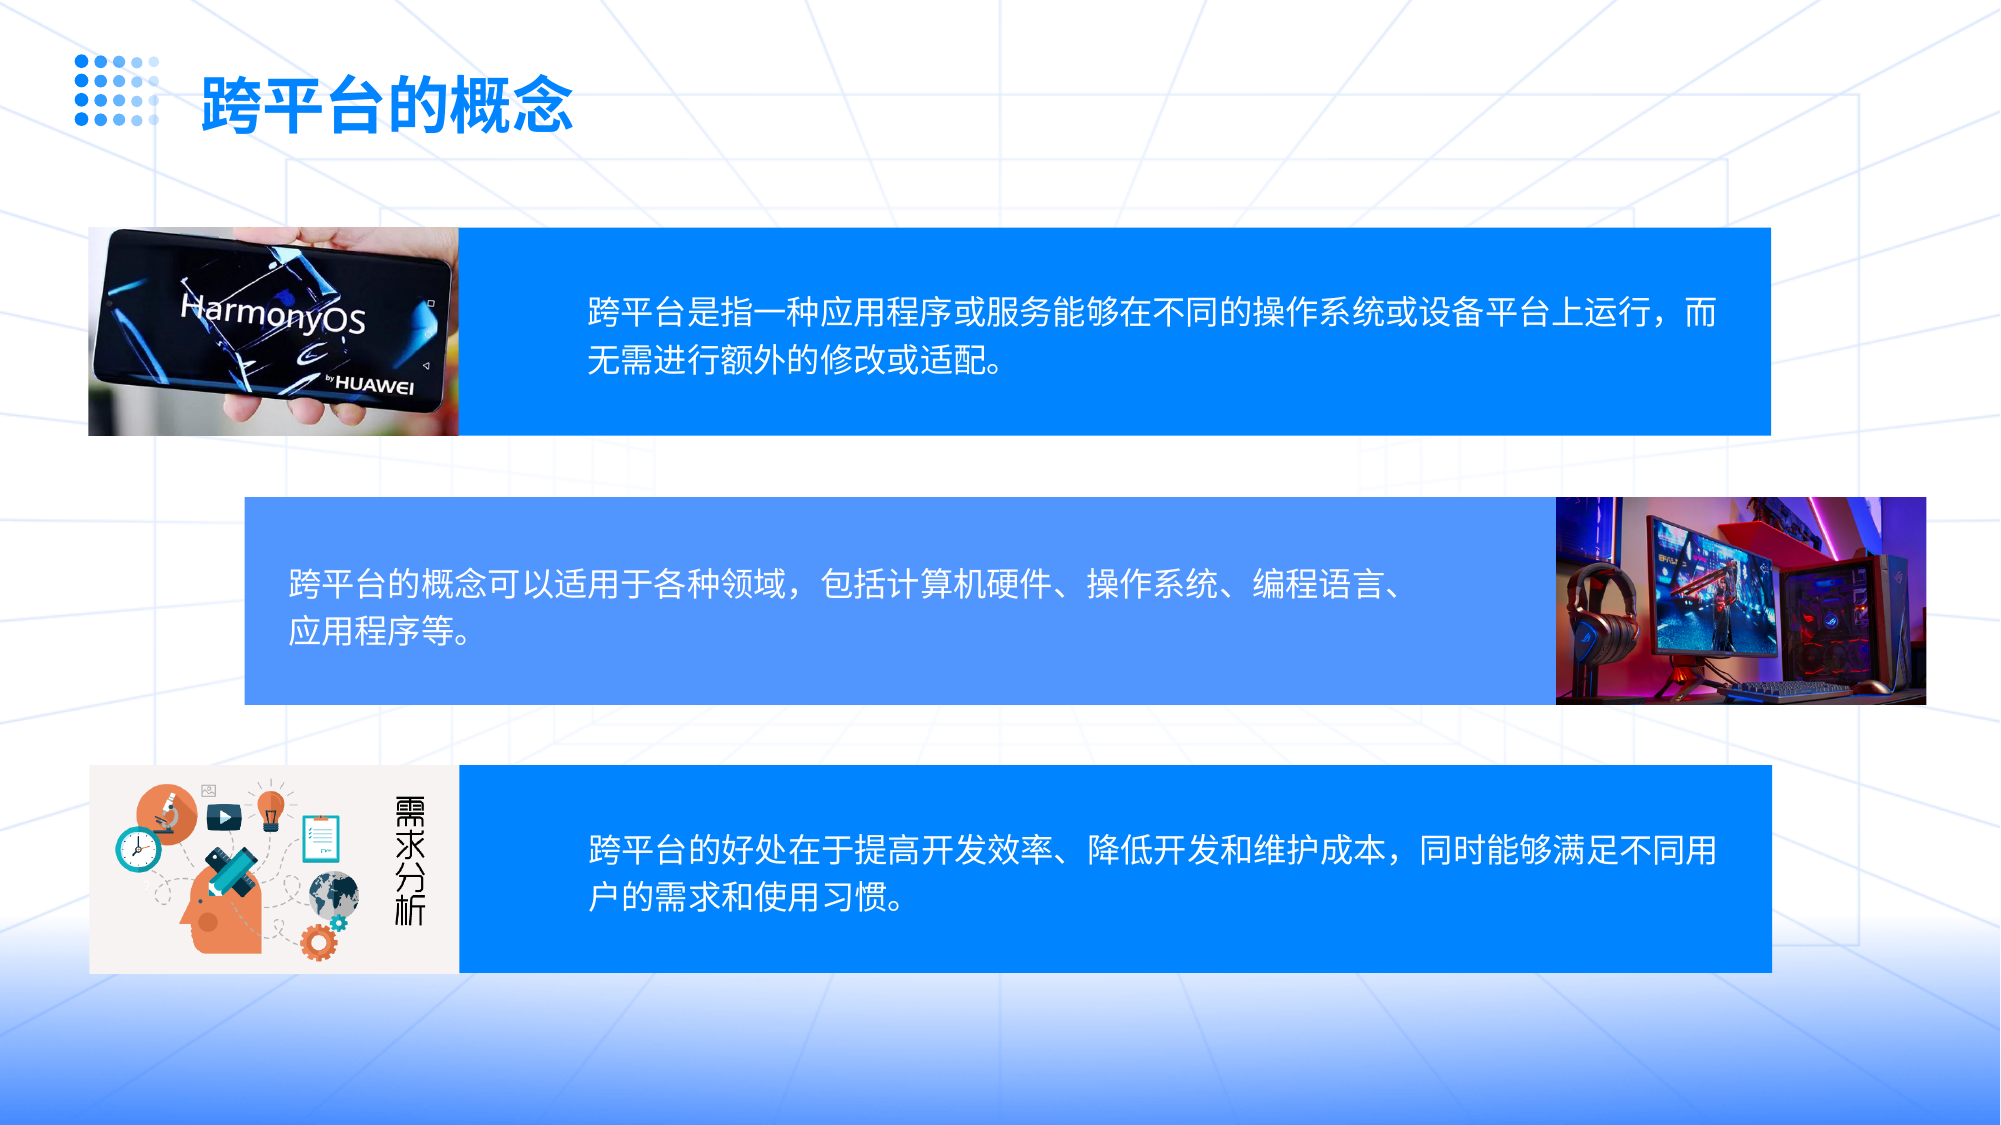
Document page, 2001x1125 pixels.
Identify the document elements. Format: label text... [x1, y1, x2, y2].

text_box 跨平台的概念可以适用于各种领域，包括计算机硬件、操作系统、编程语言、应用程序等。 [269, 545, 1455, 661]
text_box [74, 15, 1821, 152]
text_box 跨平台是指一种应用程序或服务能够在不同的操作系统或设备平台上运行，而无需进行额外的修改或适配。 [568, 274, 1754, 389]
text_box [460, 765, 1773, 973]
text_box [459, 227, 1772, 436]
text_box [244, 497, 1553, 705]
picture [0, 0, 2001, 1125]
text_box 跨平台的好处在于提高开发效率、降低开发和维护成本，同时能够满足不同用户的需求和使用习惯。 [569, 811, 1755, 927]
